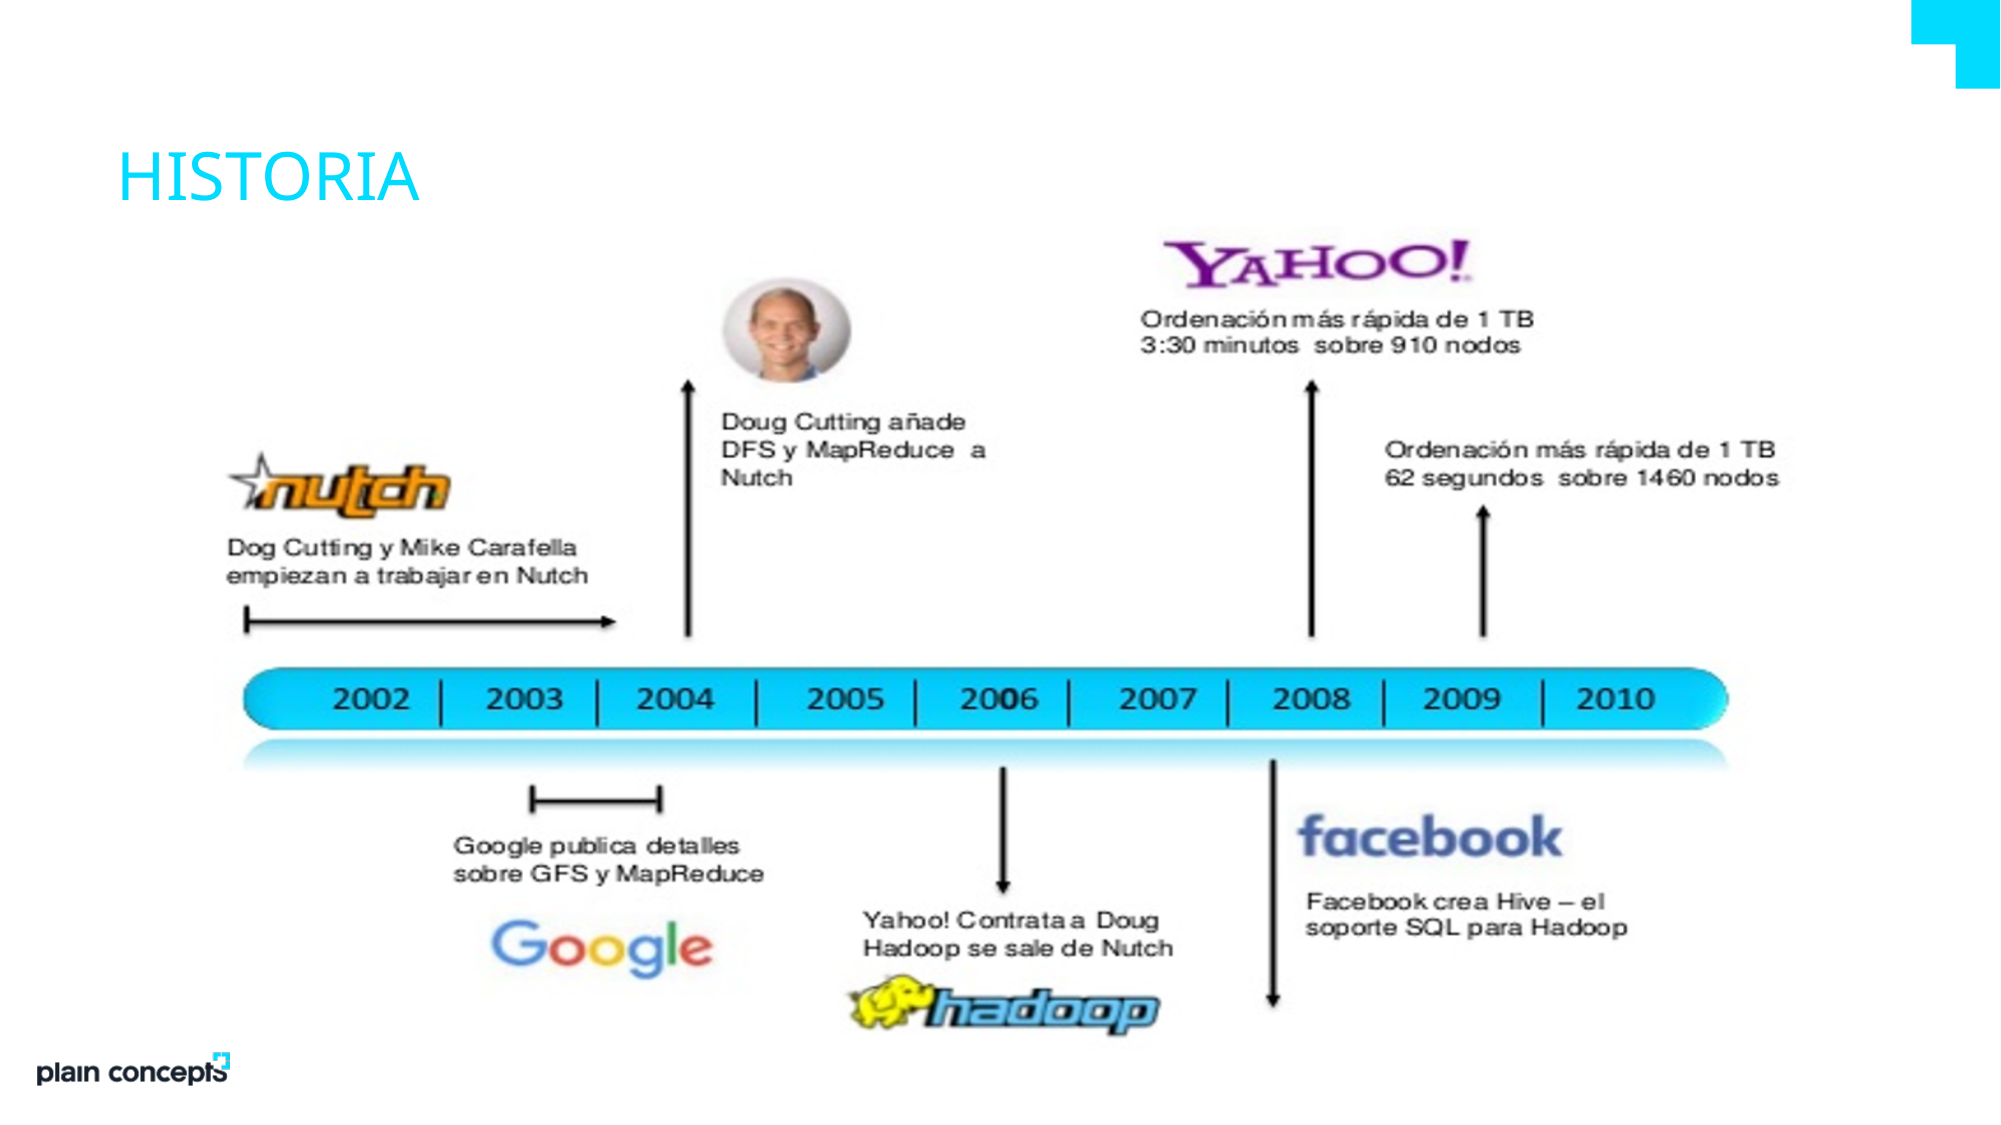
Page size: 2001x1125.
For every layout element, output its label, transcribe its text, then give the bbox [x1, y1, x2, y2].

text_box Historia [101, 114, 1671, 233]
picture [0, 226, 1798, 1125]
